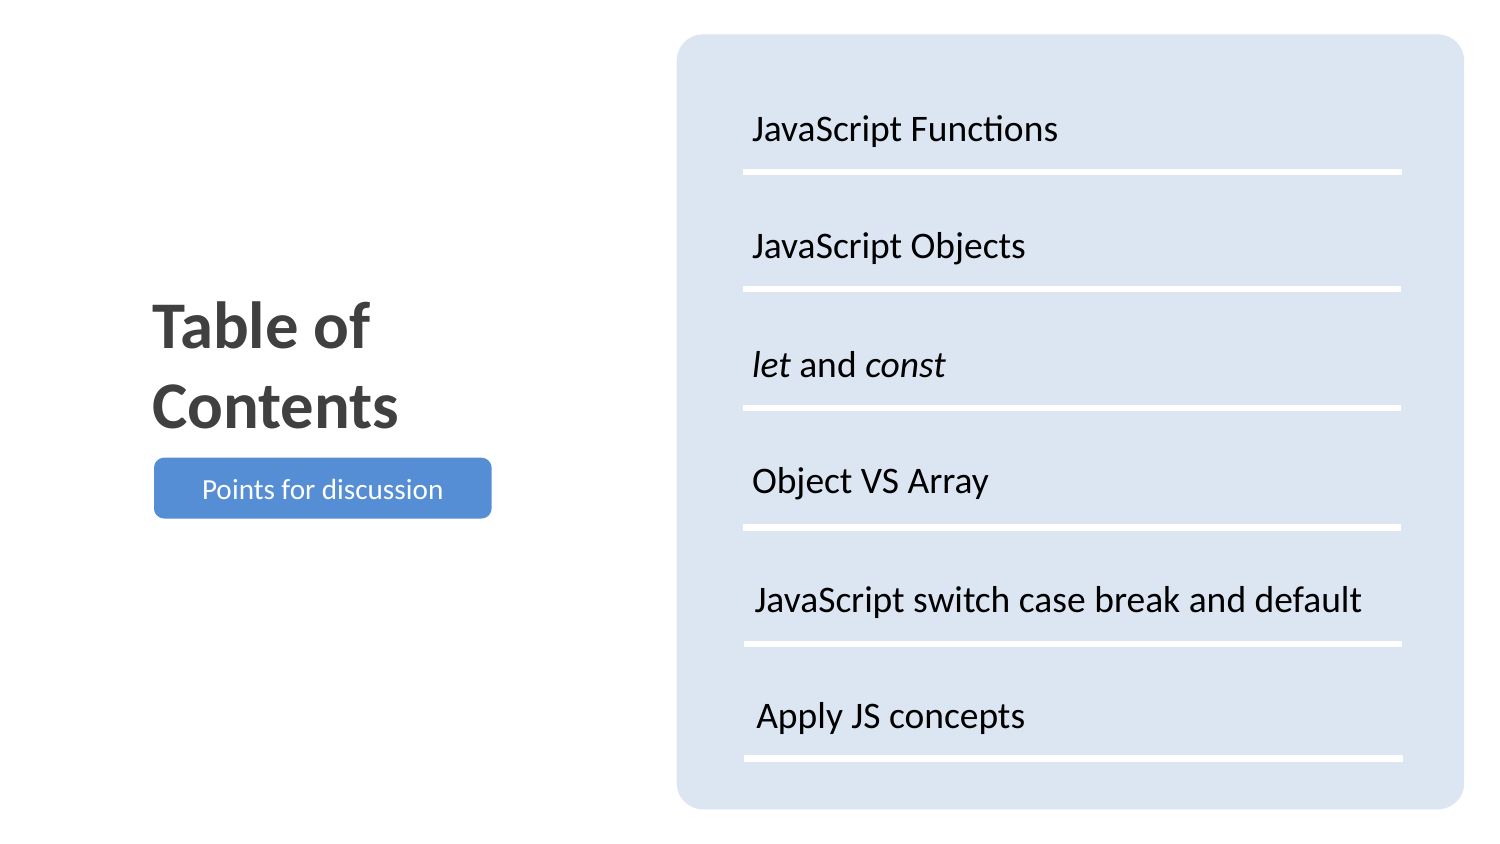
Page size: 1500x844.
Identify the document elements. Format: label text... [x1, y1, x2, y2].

text_box JavaScript switch case break and default [739, 567, 1403, 628]
text_box Object VS Array [737, 448, 1400, 508]
text_box Apply JS concepts [741, 683, 1404, 744]
text_box JavaScript Objects [737, 213, 1400, 274]
text_box Points for discussion [151, 455, 494, 521]
text_box JavaScript Functions [737, 96, 1400, 157]
text_box let and const [737, 332, 1400, 393]
text_box [674, 32, 1467, 812]
text_box Table of Contents [137, 274, 575, 449]
